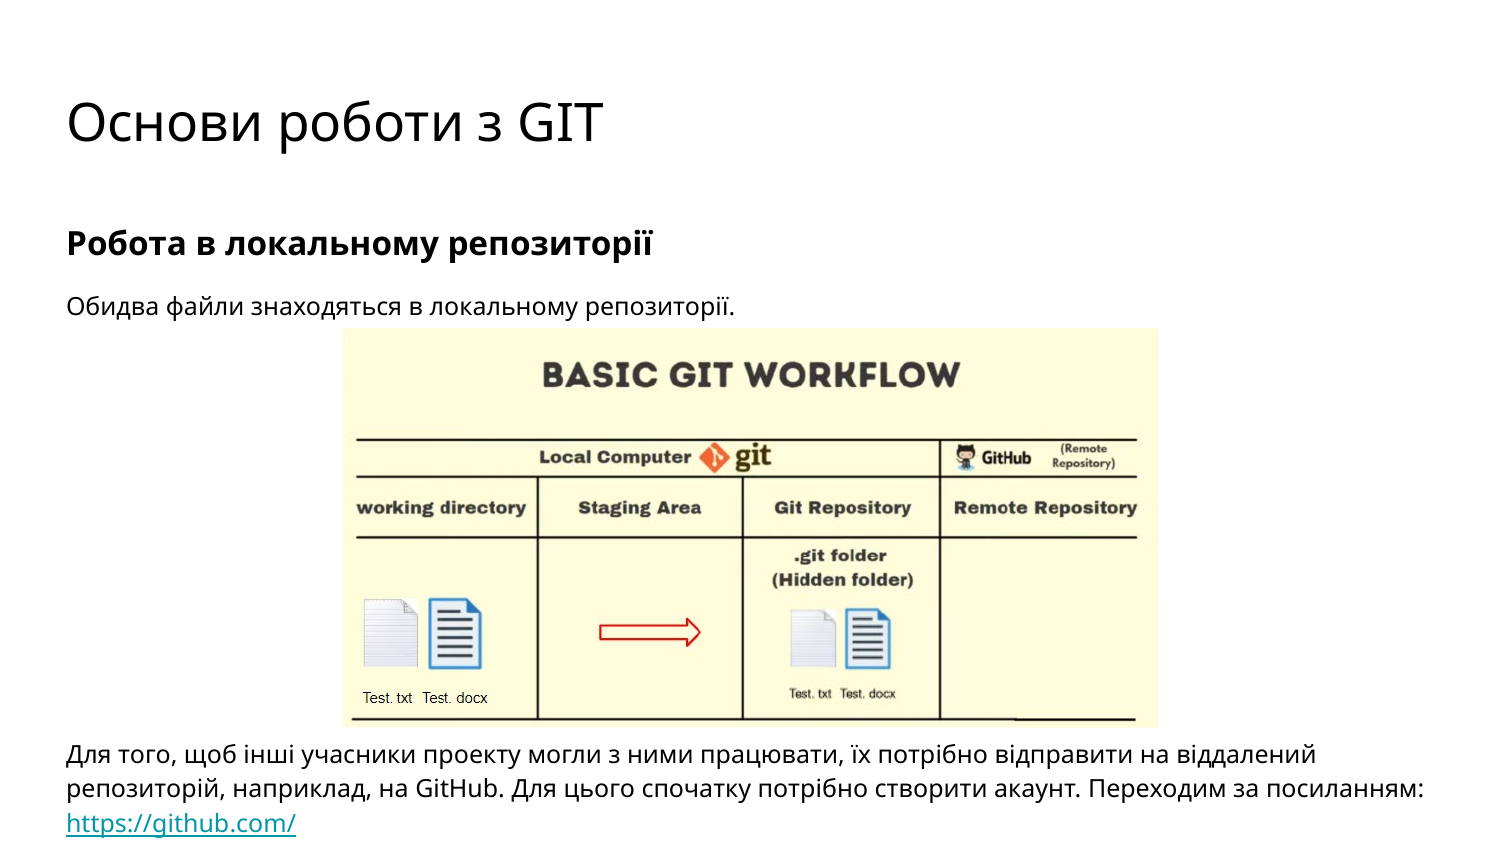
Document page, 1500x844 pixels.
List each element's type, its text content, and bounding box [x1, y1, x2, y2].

picture [341, 328, 1159, 728]
title Основи роботи з GIT [51, 72, 1449, 167]
text_box Робота в локальному репозиторії [51, 200, 1449, 271]
text_box Обидва файли знаходяться в локальному репозиторії. Для того, щоб інші учасники проекту могли з ними працювати, їх потрібно відправити на віддалений репозиторій, наприклад, на GitHub. Для цього спочатку потрібно створити акаунт. Переходим за посиланням: https://github.com/ [51, 271, 1449, 844]
